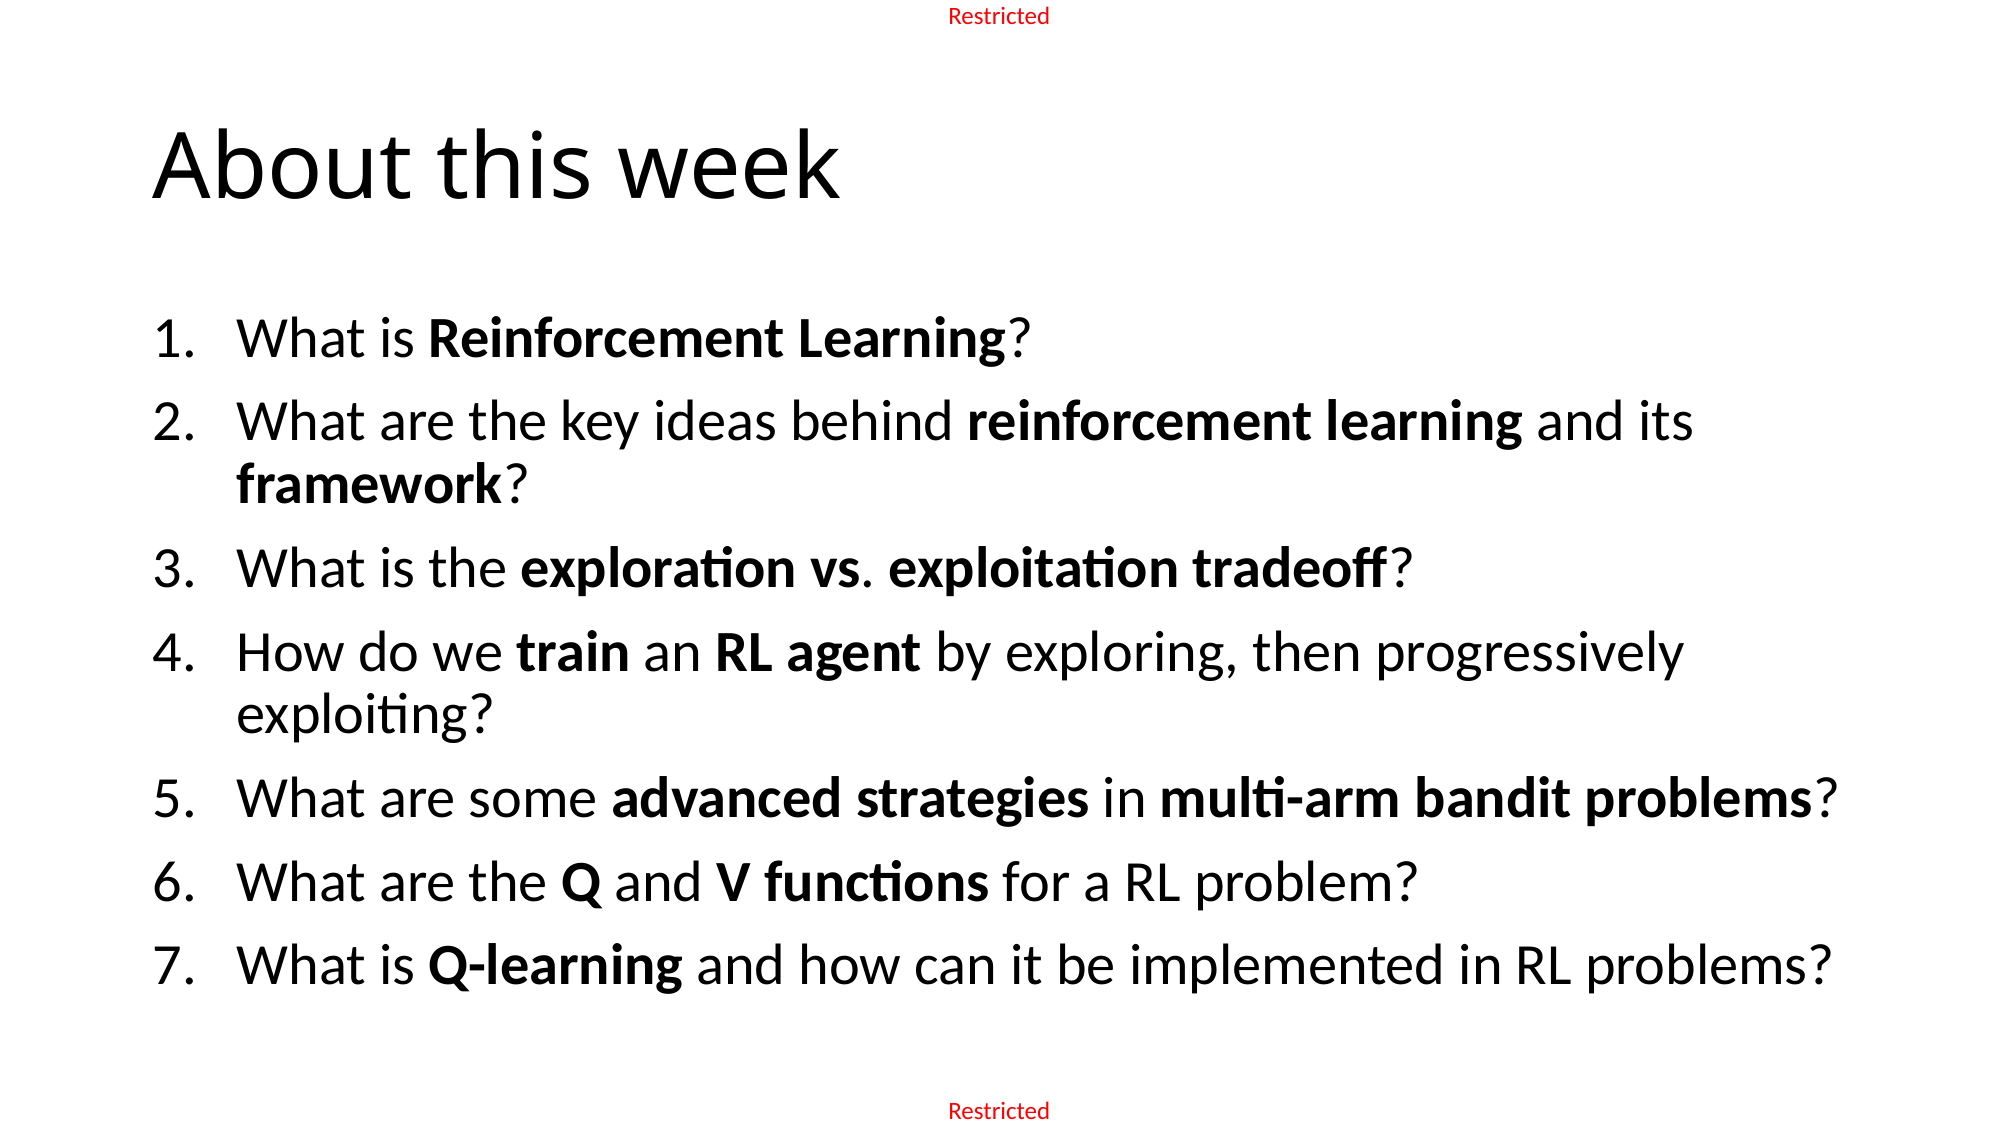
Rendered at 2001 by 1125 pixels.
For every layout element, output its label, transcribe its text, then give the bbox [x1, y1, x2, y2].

list What is Reinforcement Learning? What are the key ideas behind reinforcement learning and its framework? What is the exploration vs. exploitation tradeoff? How do we train an RL agent by exploring, then progressively exploiting? What are some advanced strategies in multi-arm bandit problems? What are the Q and V functions for a RL problem? What is Q-learning and how can it be implemented in RL problems? [137, 299, 1863, 1014]
title About this week [137, 59, 1863, 278]
